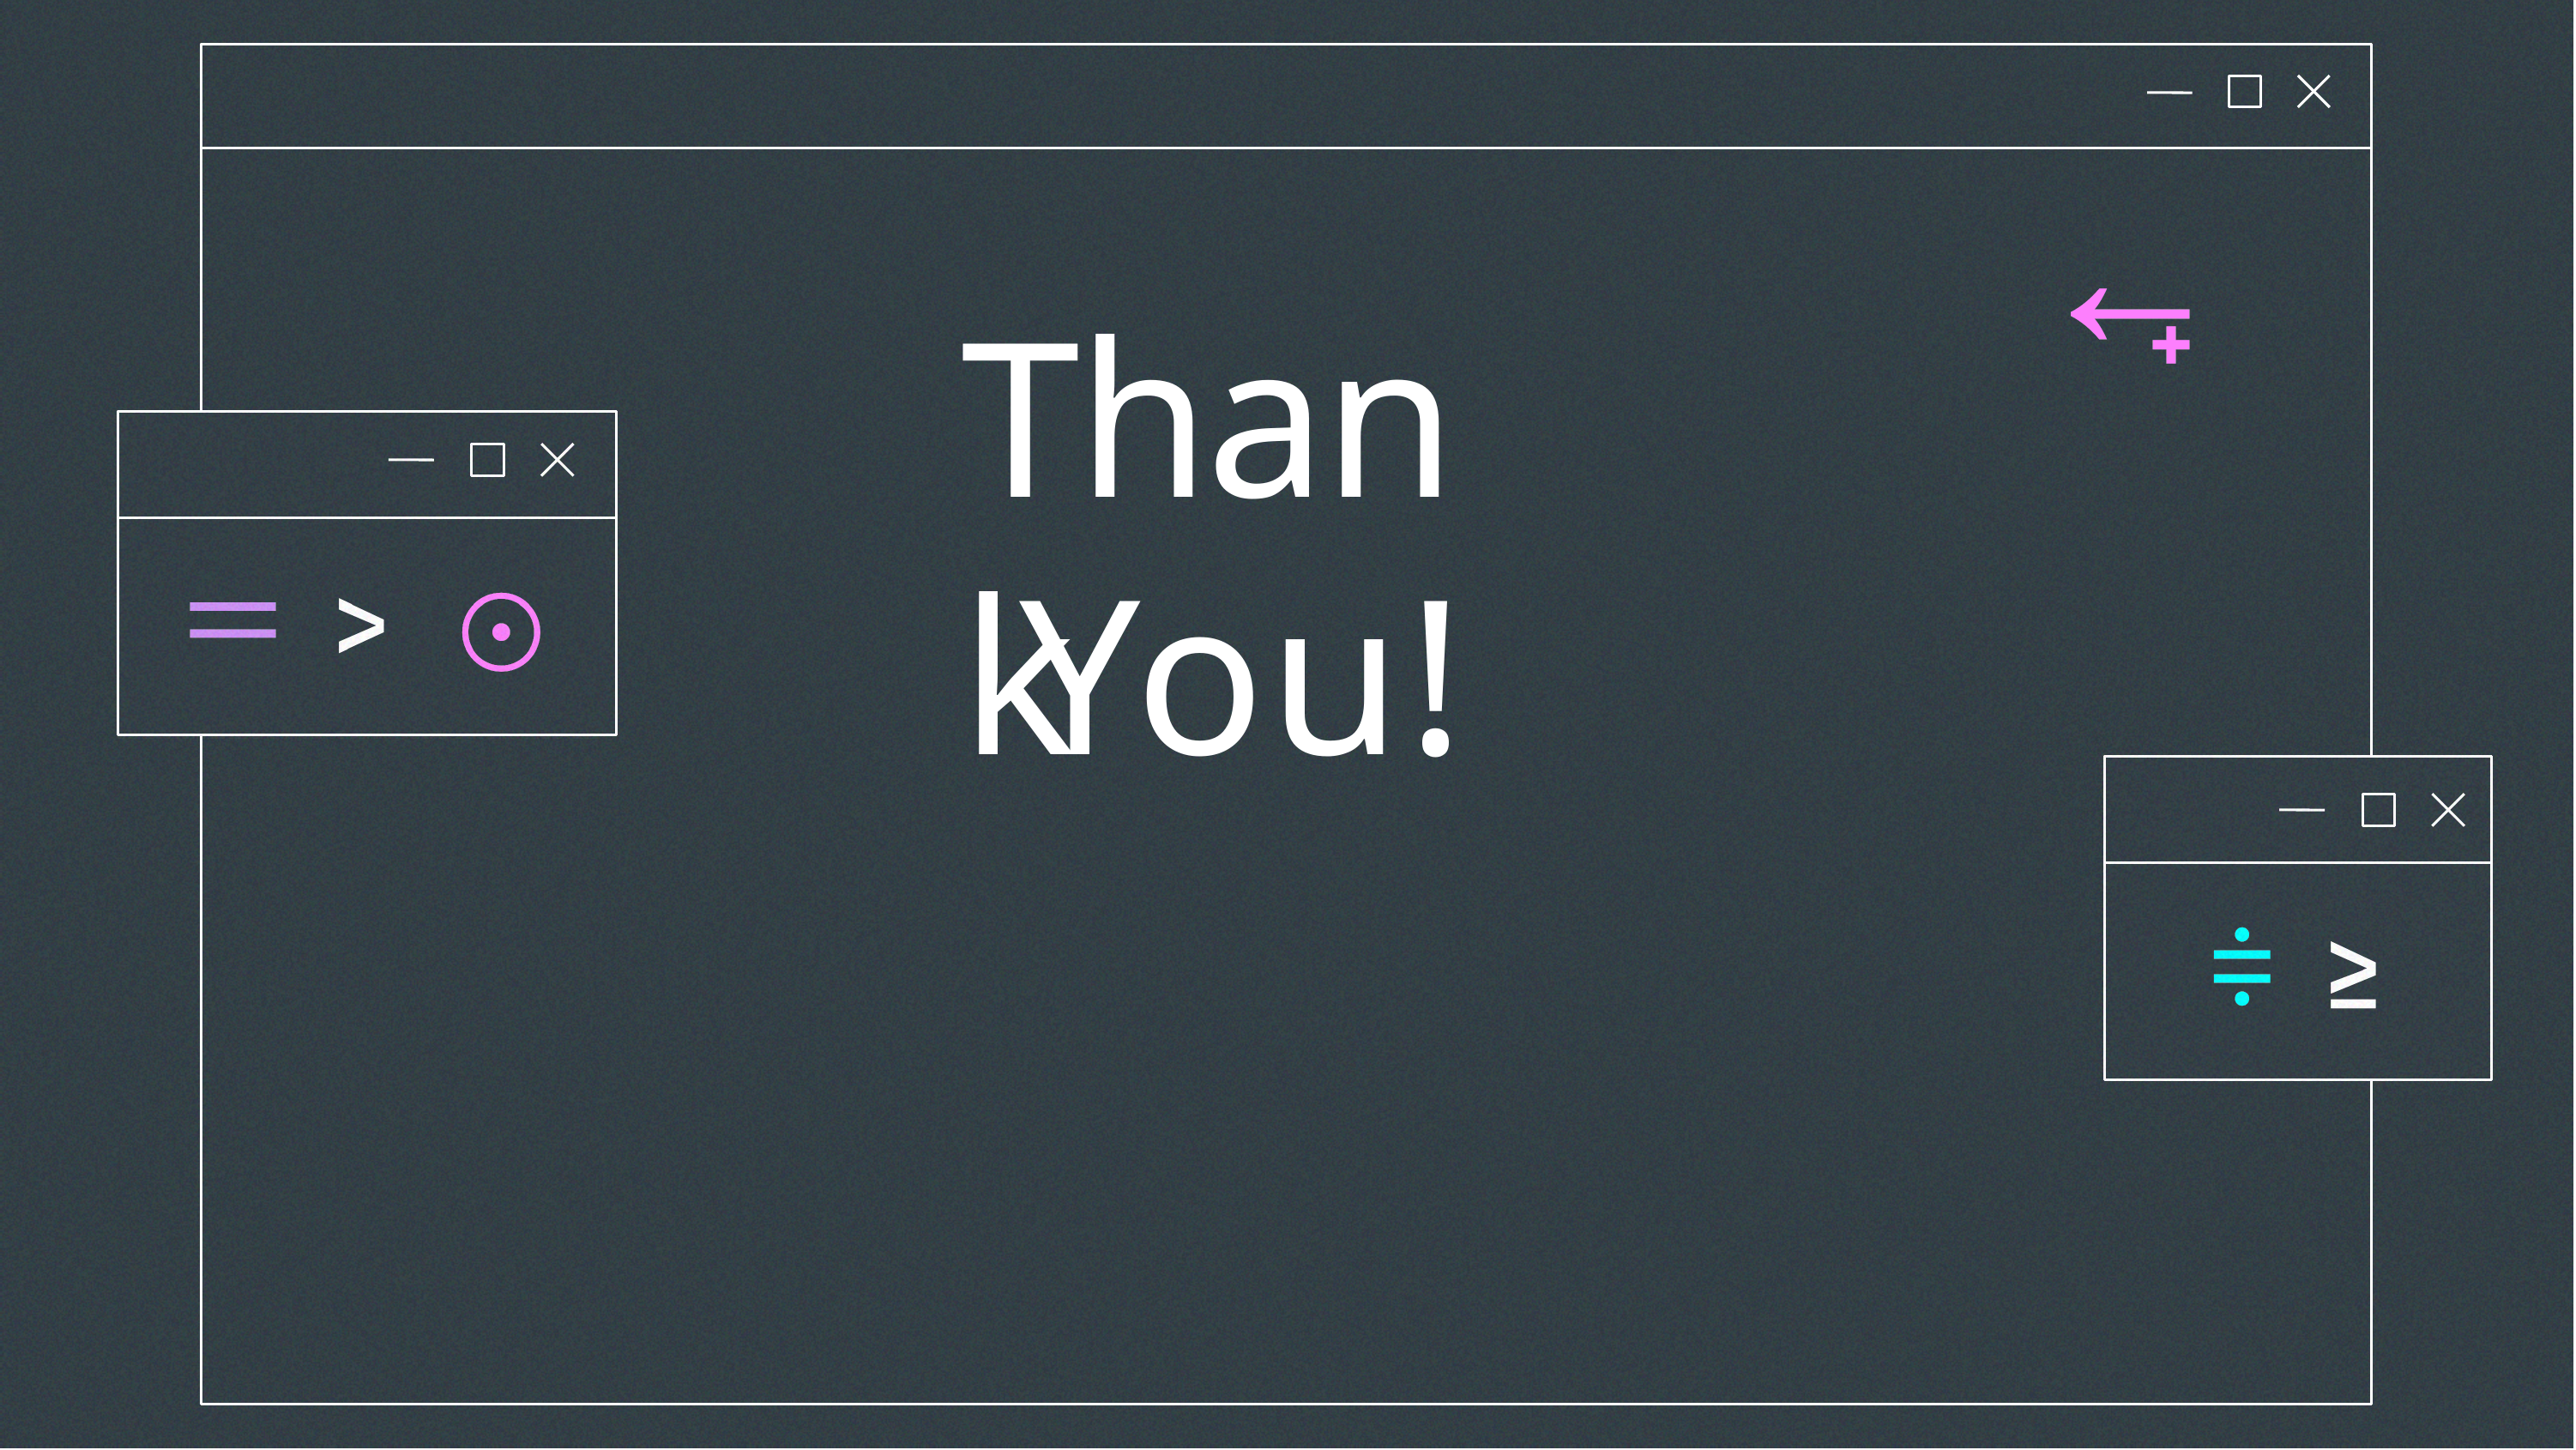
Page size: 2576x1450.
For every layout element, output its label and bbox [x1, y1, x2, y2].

text_box [116, 221, 2493, 1082]
text_box [199, 1091, 2374, 1405]
text_box [199, 42, 2374, 218]
picture [0, 0, 2574, 1448]
